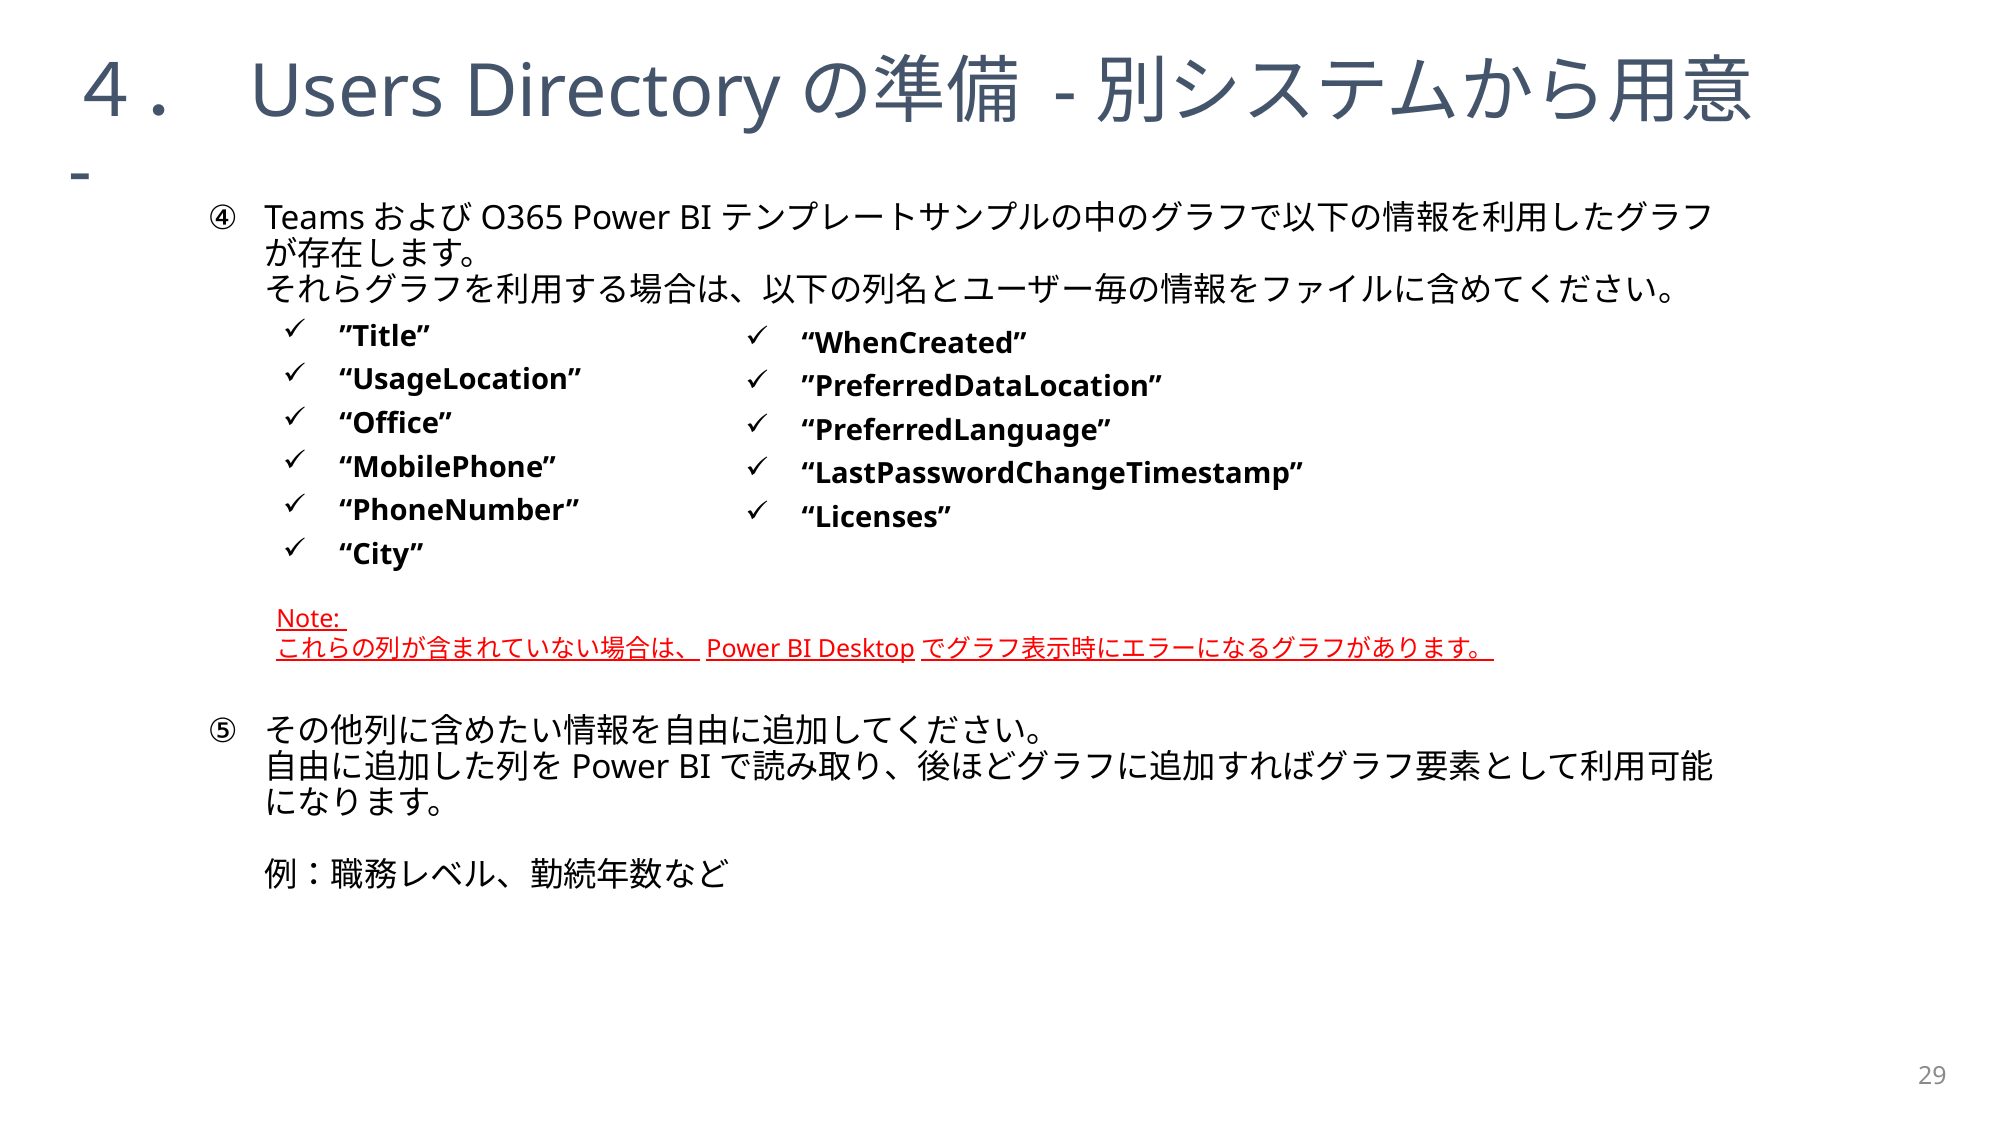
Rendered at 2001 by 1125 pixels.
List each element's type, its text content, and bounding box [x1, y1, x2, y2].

text_box “WhenCreated” ”PreferredDataLocation” “PreferredLanguage” “LastPasswordChangeTimestamp” “Licenses” [580, 320, 1443, 542]
text_box 29 [1875, 1052, 1962, 1113]
text_box Note: これらの列が含まれていない場合は、Power BI Desktopでグラフ表示時にエラーになるグラフがあります。 [261, 595, 1880, 670]
text_box TeamsおよびO365 Power BIテンプレートサンプルの中のグラフで以下の情報を利用したグラフが存在します。 それらグラフを利用する場合は、以下の列名とユーザー毎の情報をファイルに含めてください。 ”Title” “UsageLocation” “Office” “MobilePhone” “PhoneNumber” “City” その他列に含めたい情報を自由に追加してください。 自由に追加した列をPower BIで読み取り、後ほどグラフに追加すればグラフ要素として利用可能になります。 例：職務レベル、勤続年数など [103, 177, 1763, 917]
text_box ４． Users Directoryの準備 -別システムから用意- [38, 29, 1788, 236]
